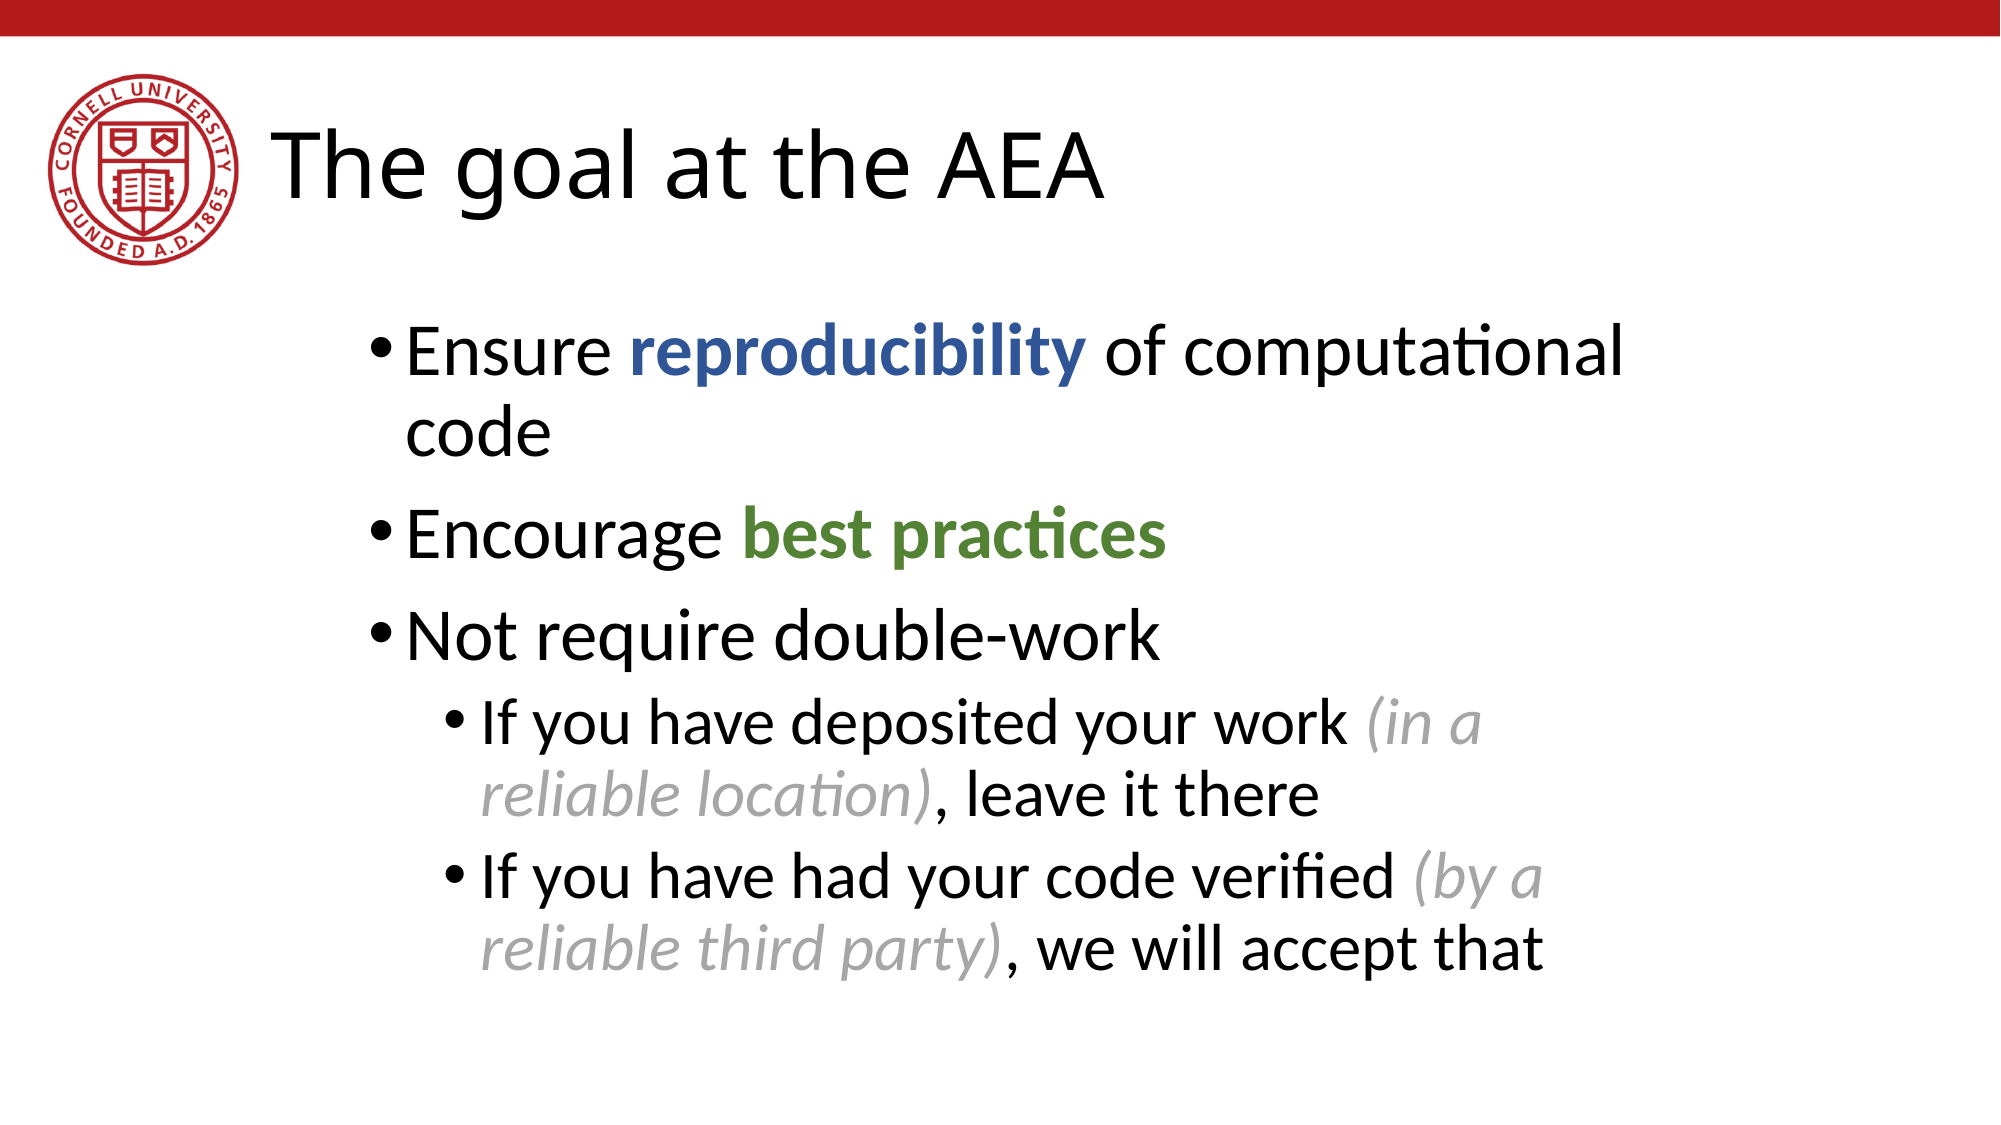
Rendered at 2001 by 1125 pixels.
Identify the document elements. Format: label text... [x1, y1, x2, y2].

picture [39, 65, 255, 274]
list Ensure reproducibility of computational code Encourage best practices Not require double-work If you have deposited your work (in a reliable location), leave it there If you have had your code verified (by a reliable third party), we will accept that [353, 303, 1647, 1017]
title The goal at the AEA [255, 59, 1860, 278]
